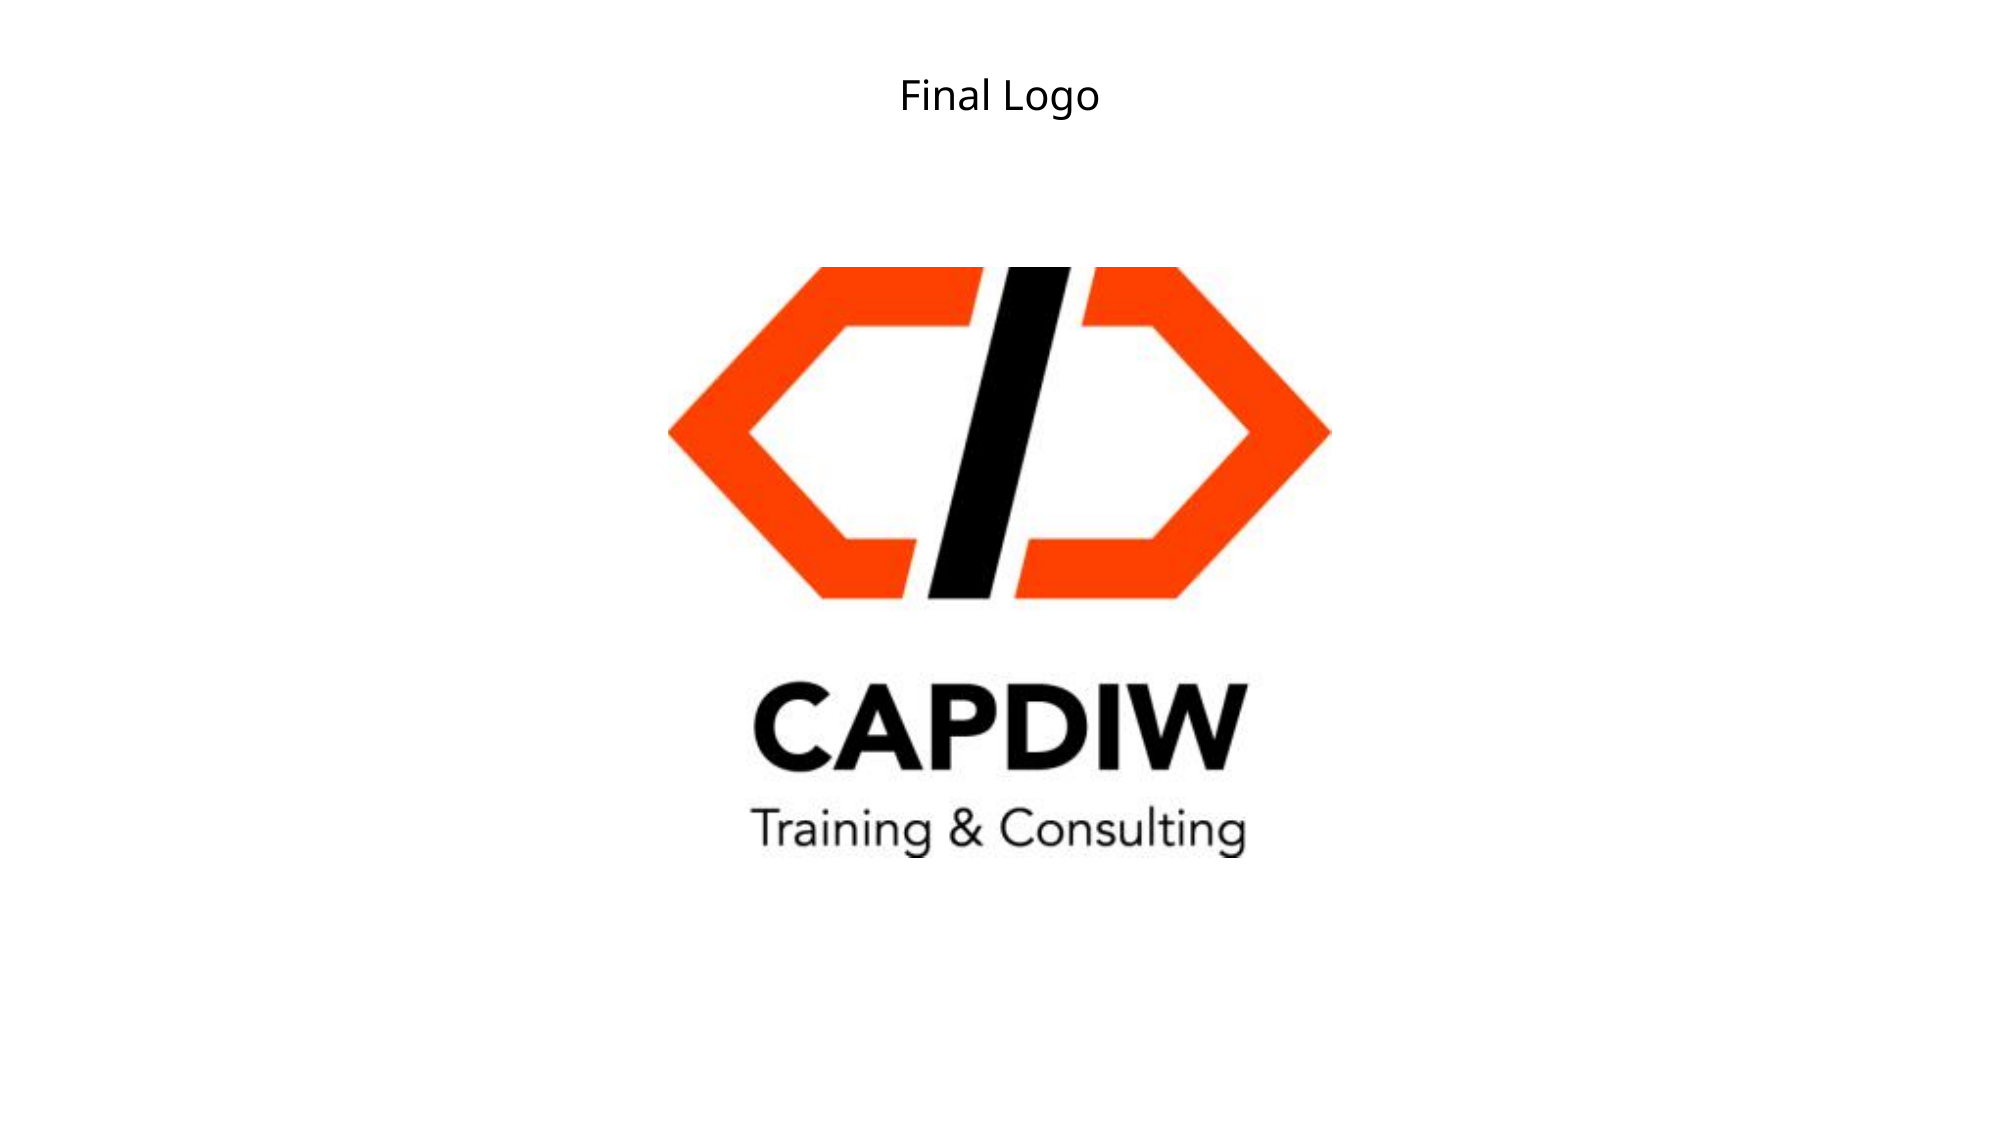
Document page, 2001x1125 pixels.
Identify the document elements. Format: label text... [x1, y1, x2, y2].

text_box Final Logo [383, 61, 1617, 127]
picture [668, 267, 1332, 858]
